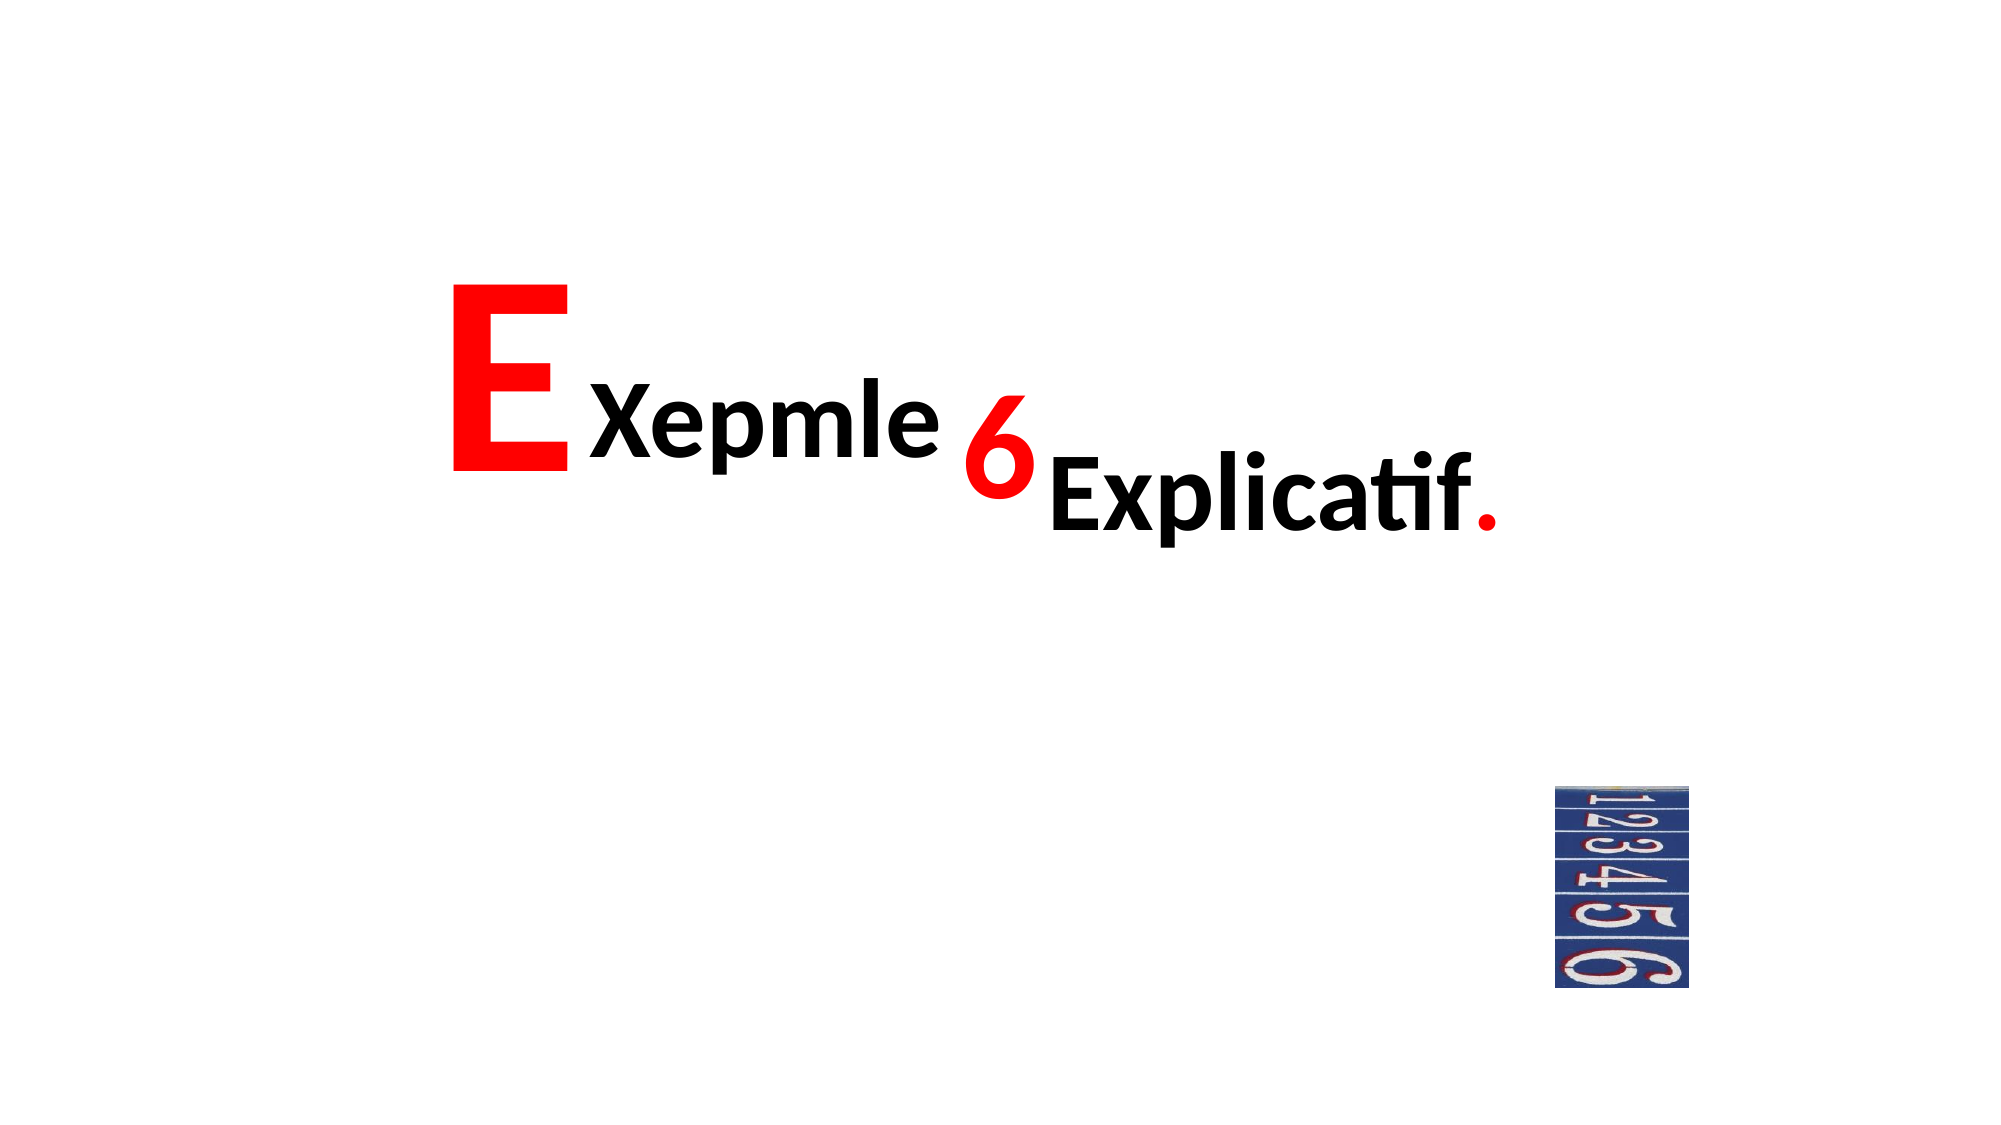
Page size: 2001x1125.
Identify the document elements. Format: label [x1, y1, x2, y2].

picture [1554, 899, 1689, 988]
text_box [435, 182, 1876, 899]
